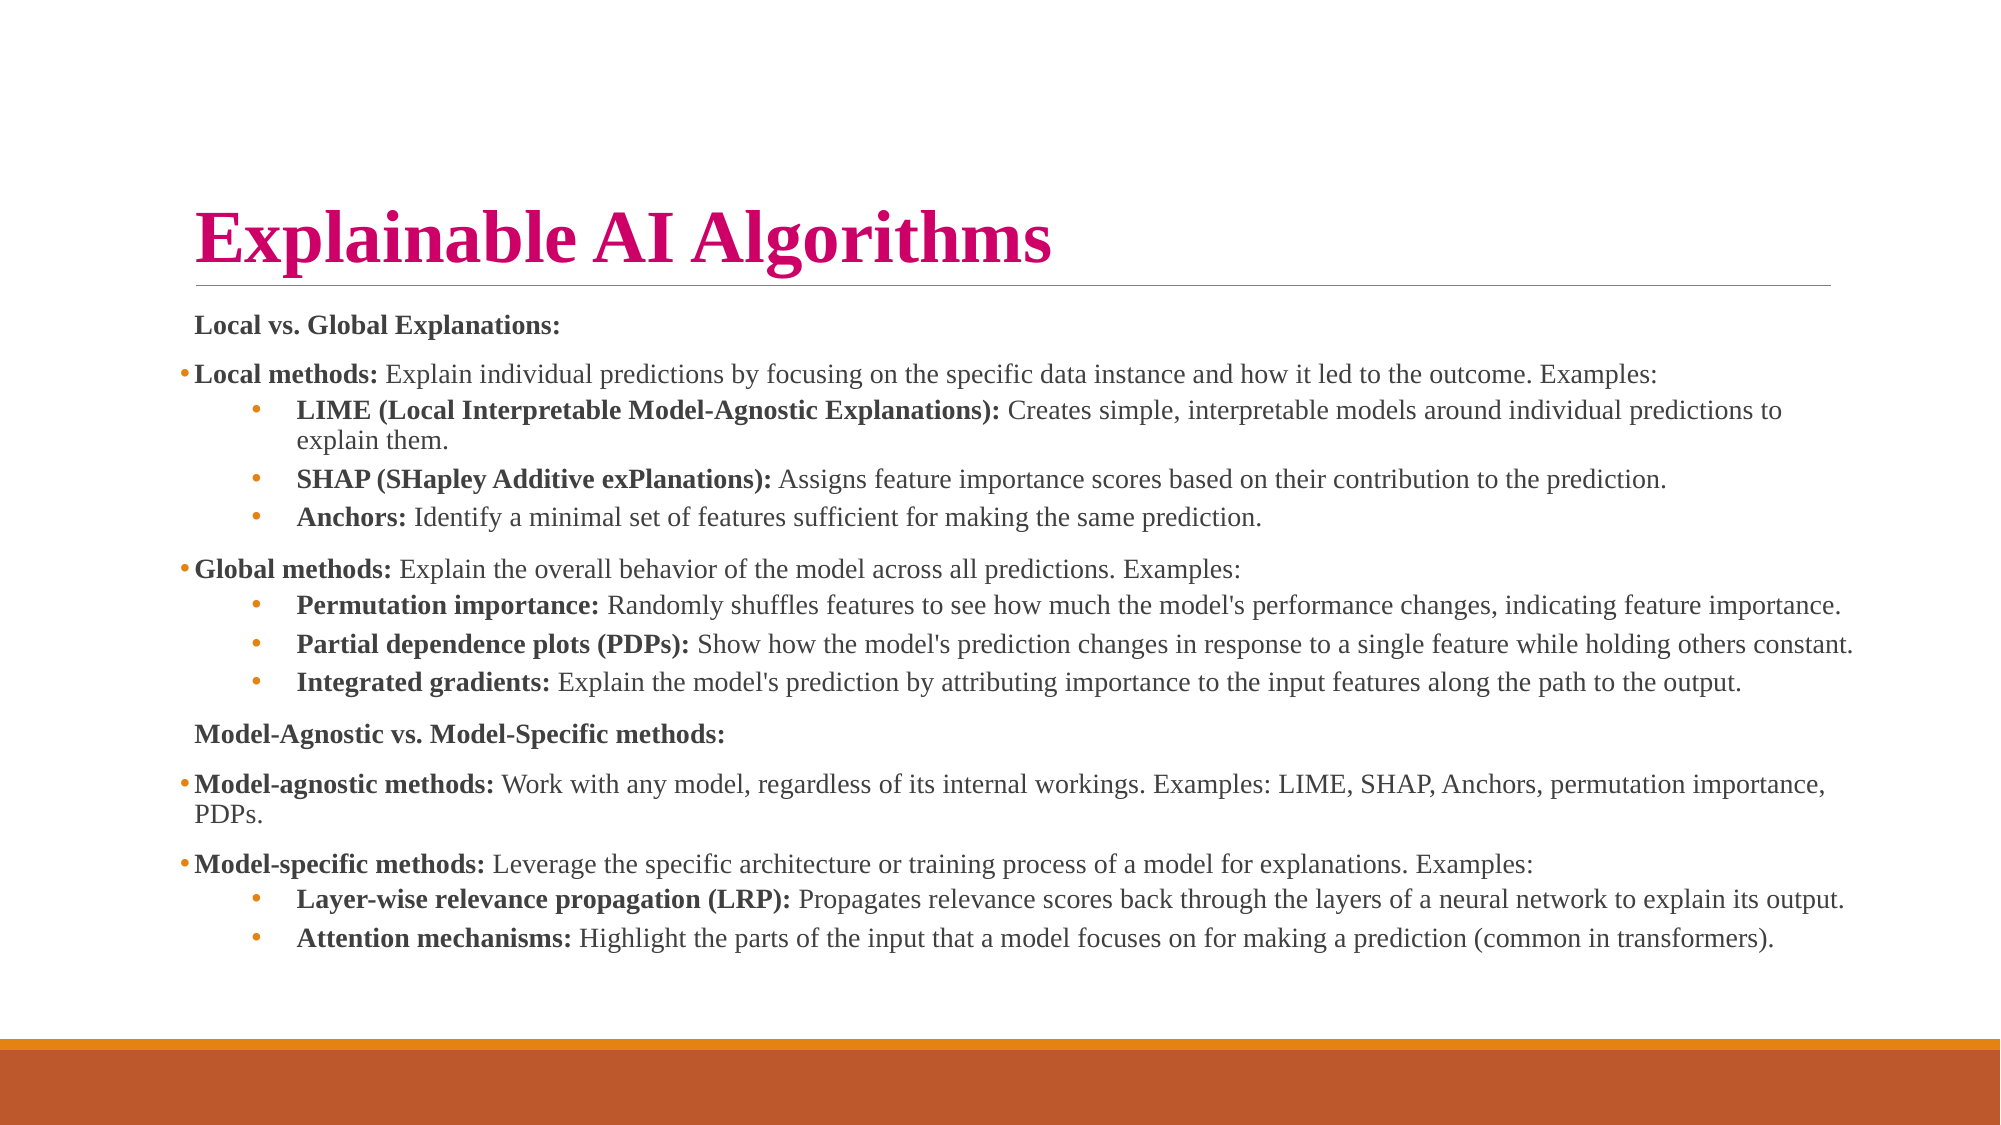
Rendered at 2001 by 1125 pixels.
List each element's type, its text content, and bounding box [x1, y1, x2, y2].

title Explainable AI Algorithms [180, 47, 1830, 285]
list Local vs. Global Explanations: Local methods: Explain individual predictions by focusing on the specific data instance and how it led to the outcome. Examples: LIME (Local Interpretable Model-Agnostic Explanations): Creates simple, interpretable models around individual predictions to explain them. SHAP (SHapley Additive exPlanations): Assigns feature importance scores based on their contribution to the prediction. Anchors: Identify a minimal set of features sufficient for making the same prediction. Global methods: Explain the overall behavior of the model across all predictions. Examples: Permutation importance: Randomly shuffles features to see how much the model's performance changes, indicating feature importance. Partial dependence plots (PDPs): Show how the model's prediction changes in response to a single feature while holding others constant. Integrated gradients: Explain the model's prediction by attributing importance to the input features along the path to the output. Model-Agnostic vs. Model-Specific methods: Model-agnostic methods: Work with any model, regardless of its internal workings. Examples: LIME, SHAP, Anchors, permutation importance, PDPs. Model-specific methods: Leverage the specific architecture or training process of a model for explanations. Examples: Layer-wise relevance propagation (LRP): Propagates relevance scores back through the layers of a neural network to explain its output. Attention mechanisms: Highlight the parts of the input that a model focuses on for making a prediction (common in transformers). [180, 302, 1868, 1040]
